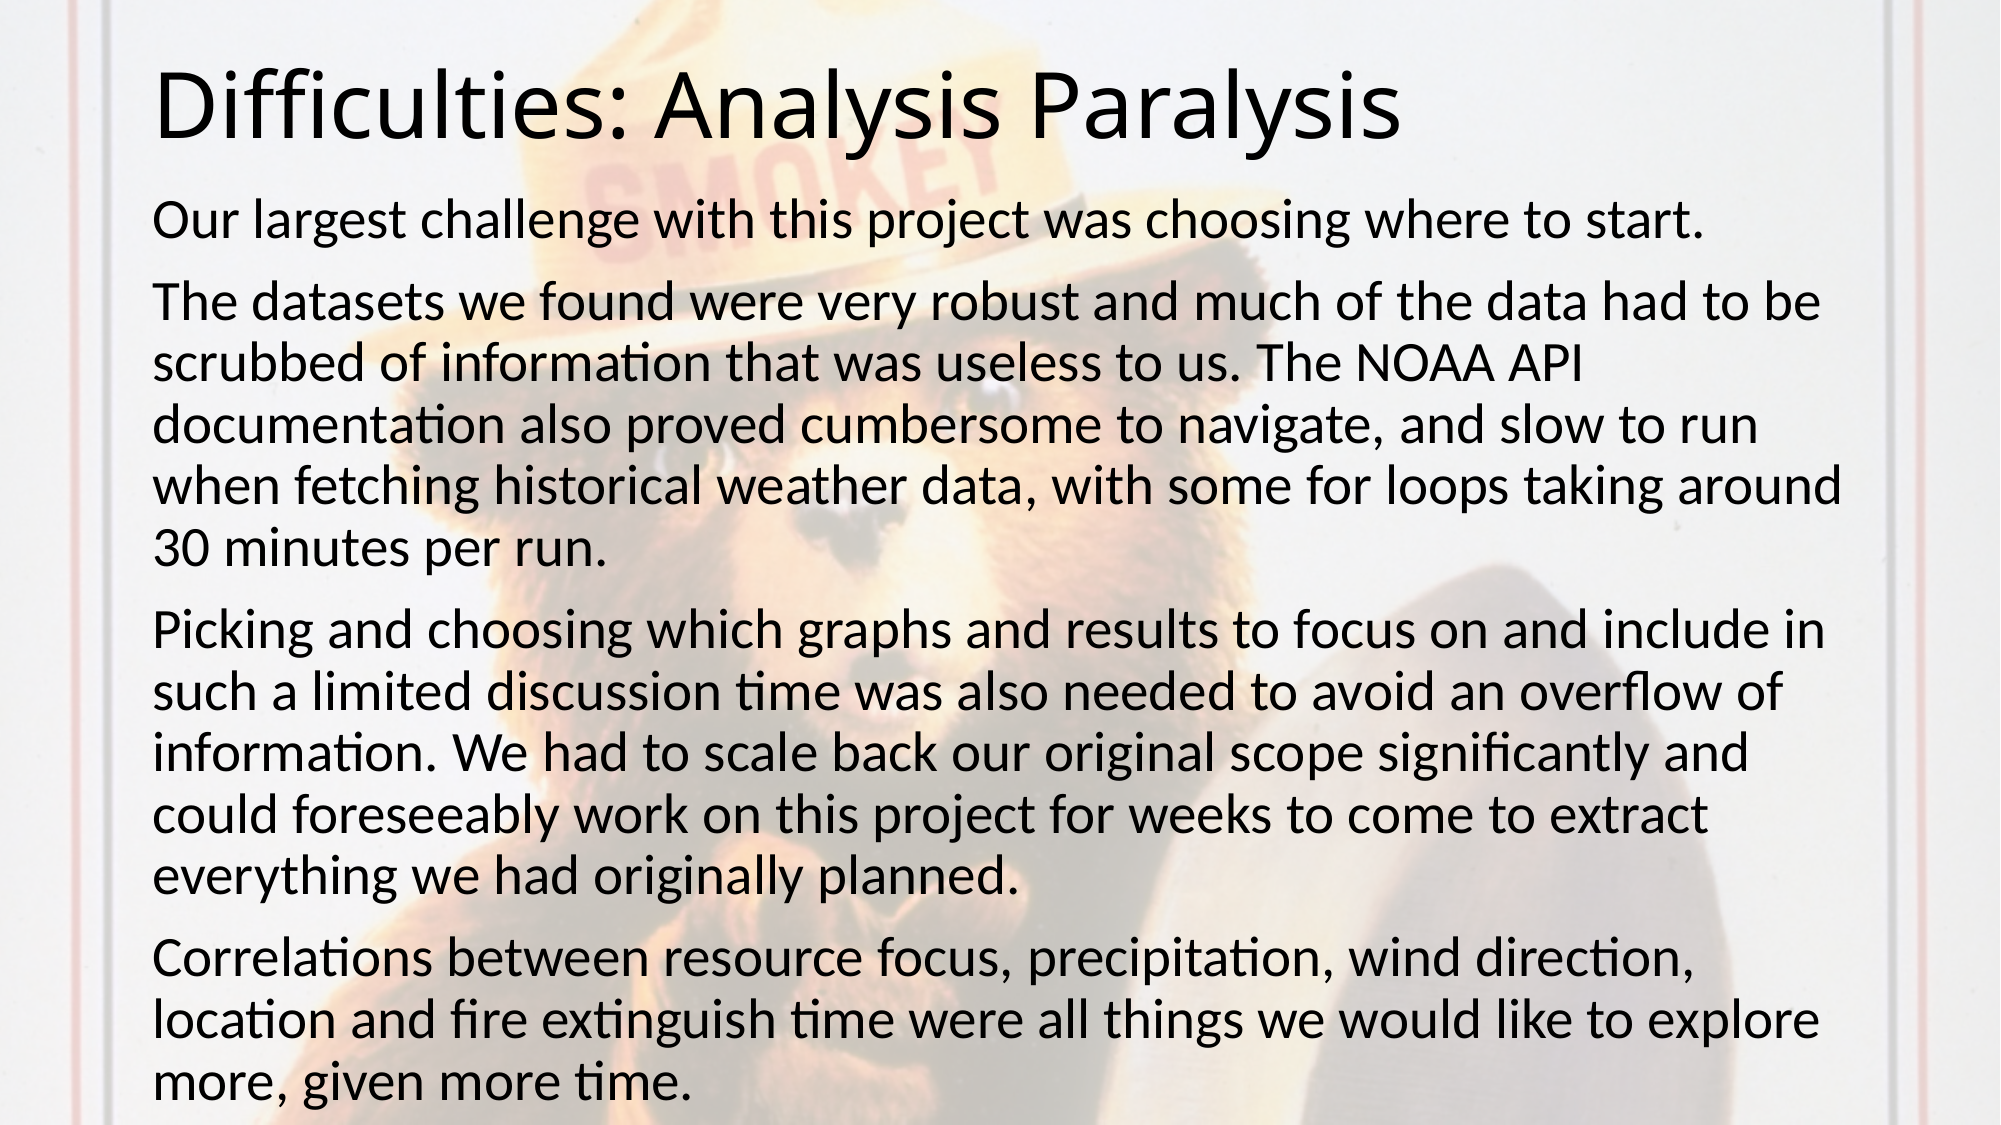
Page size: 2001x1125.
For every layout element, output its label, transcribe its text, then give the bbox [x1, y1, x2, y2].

title Difficulties: Analysis Paralysis [137, 0, 1863, 181]
list Our largest challenge with this project was choosing where to start. The datasets we found were very robust and much of the data had to be scrubbed of information that was useless to us. The NOAA API documentation also proved cumbersome to navigate, and slow to run when fetching historical weather data, with some for loops taking around 30 minutes per run. Picking and choosing which graphs and results to focus on and include in such a limited discussion time was also needed to avoid an overflow of information. We had to scale back our original scope significantly and could foreseeably work on this project for weeks to come to extract everything we had originally planned. Correlations between resource focus, precipitation, wind direction, location and fire extinguish time were all things we would like to explore more, given more time. [137, 181, 1863, 1125]
